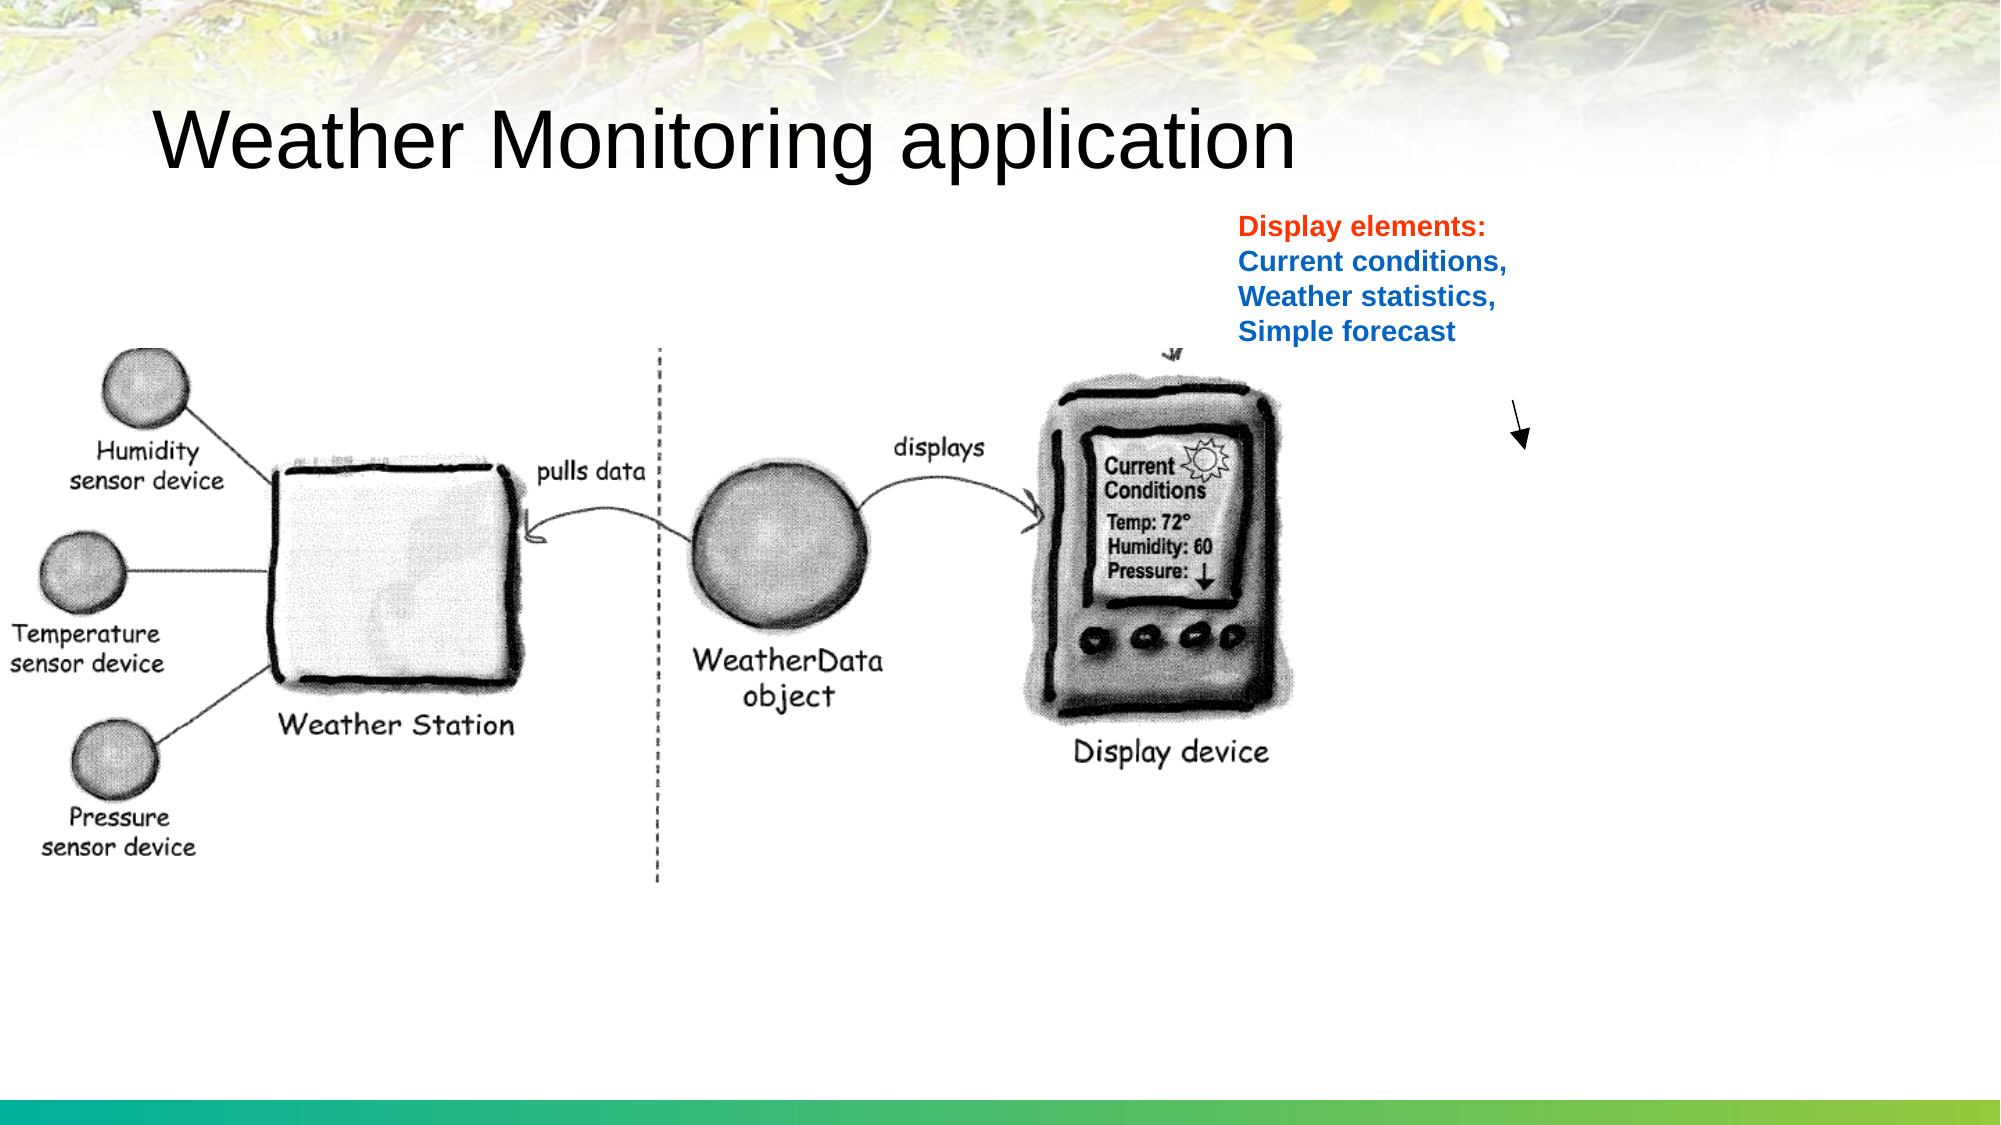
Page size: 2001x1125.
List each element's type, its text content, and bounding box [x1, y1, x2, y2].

title Weather Monitoring application [137, 59, 1863, 223]
text_box Display elements: Current conditions, Weather statistics, Simple forecast [1223, 199, 1574, 355]
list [0, 224, 1351, 1011]
text_box [1509, 399, 1531, 451]
picture [0, 0, 2000, 182]
